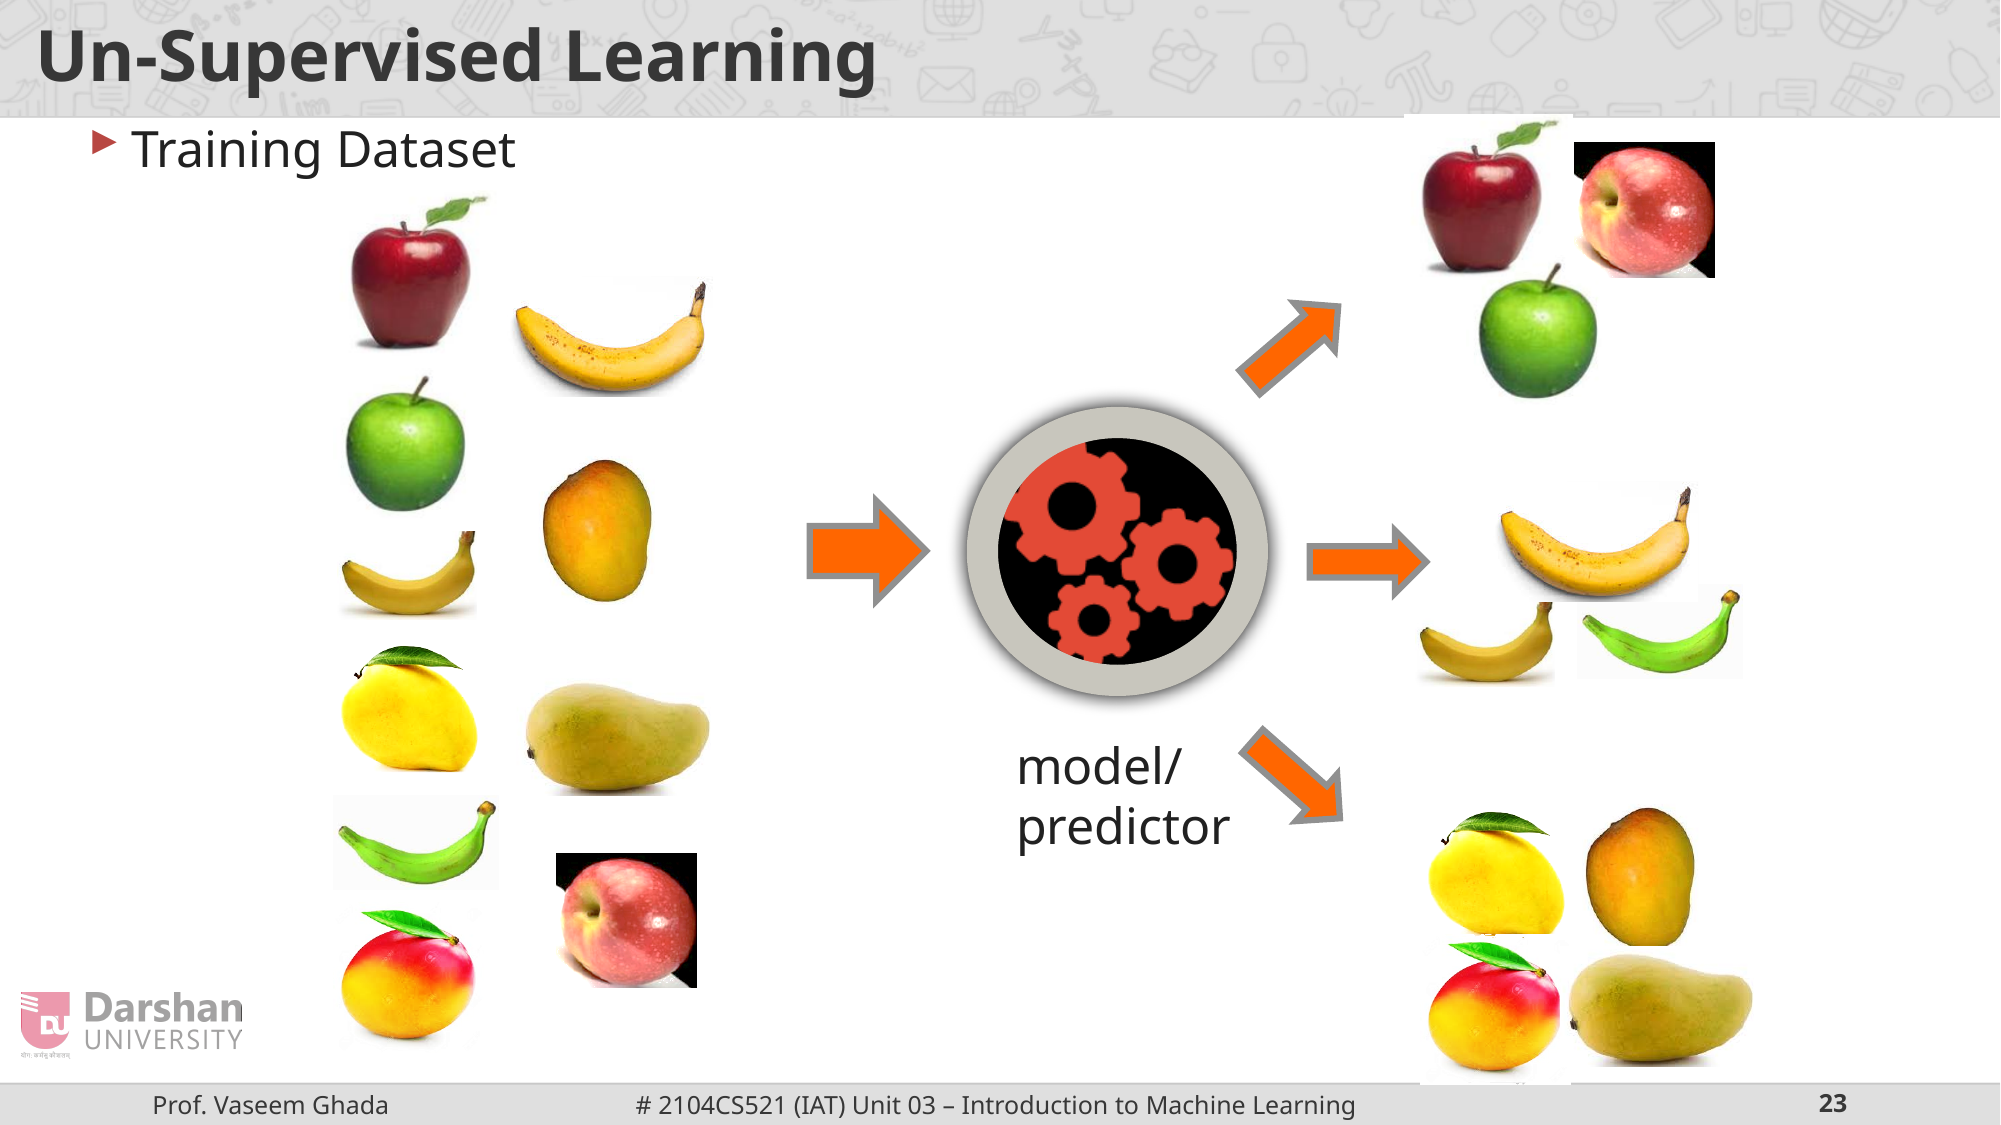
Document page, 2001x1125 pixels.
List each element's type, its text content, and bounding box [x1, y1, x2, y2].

picture [516, 675, 711, 796]
picture [507, 276, 713, 397]
picture [538, 454, 655, 605]
text_box Training Dataset [73, 116, 1953, 950]
picture [1411, 481, 1743, 687]
picture [333, 795, 499, 890]
picture [333, 368, 483, 519]
picture [1420, 798, 1754, 1085]
text_box model/ predictor [1001, 727, 1247, 862]
picture [556, 853, 697, 989]
picture [982, 422, 1253, 681]
picture [333, 632, 484, 783]
text_box [1241, 728, 1341, 822]
text_box [1309, 529, 1428, 595]
picture [333, 531, 484, 620]
text_box [809, 499, 928, 603]
picture [1404, 114, 1715, 406]
picture [333, 902, 484, 1053]
picture [333, 190, 502, 356]
title Un-Supervised Learning [0, 0, 2000, 117]
text_box [1238, 302, 1339, 395]
